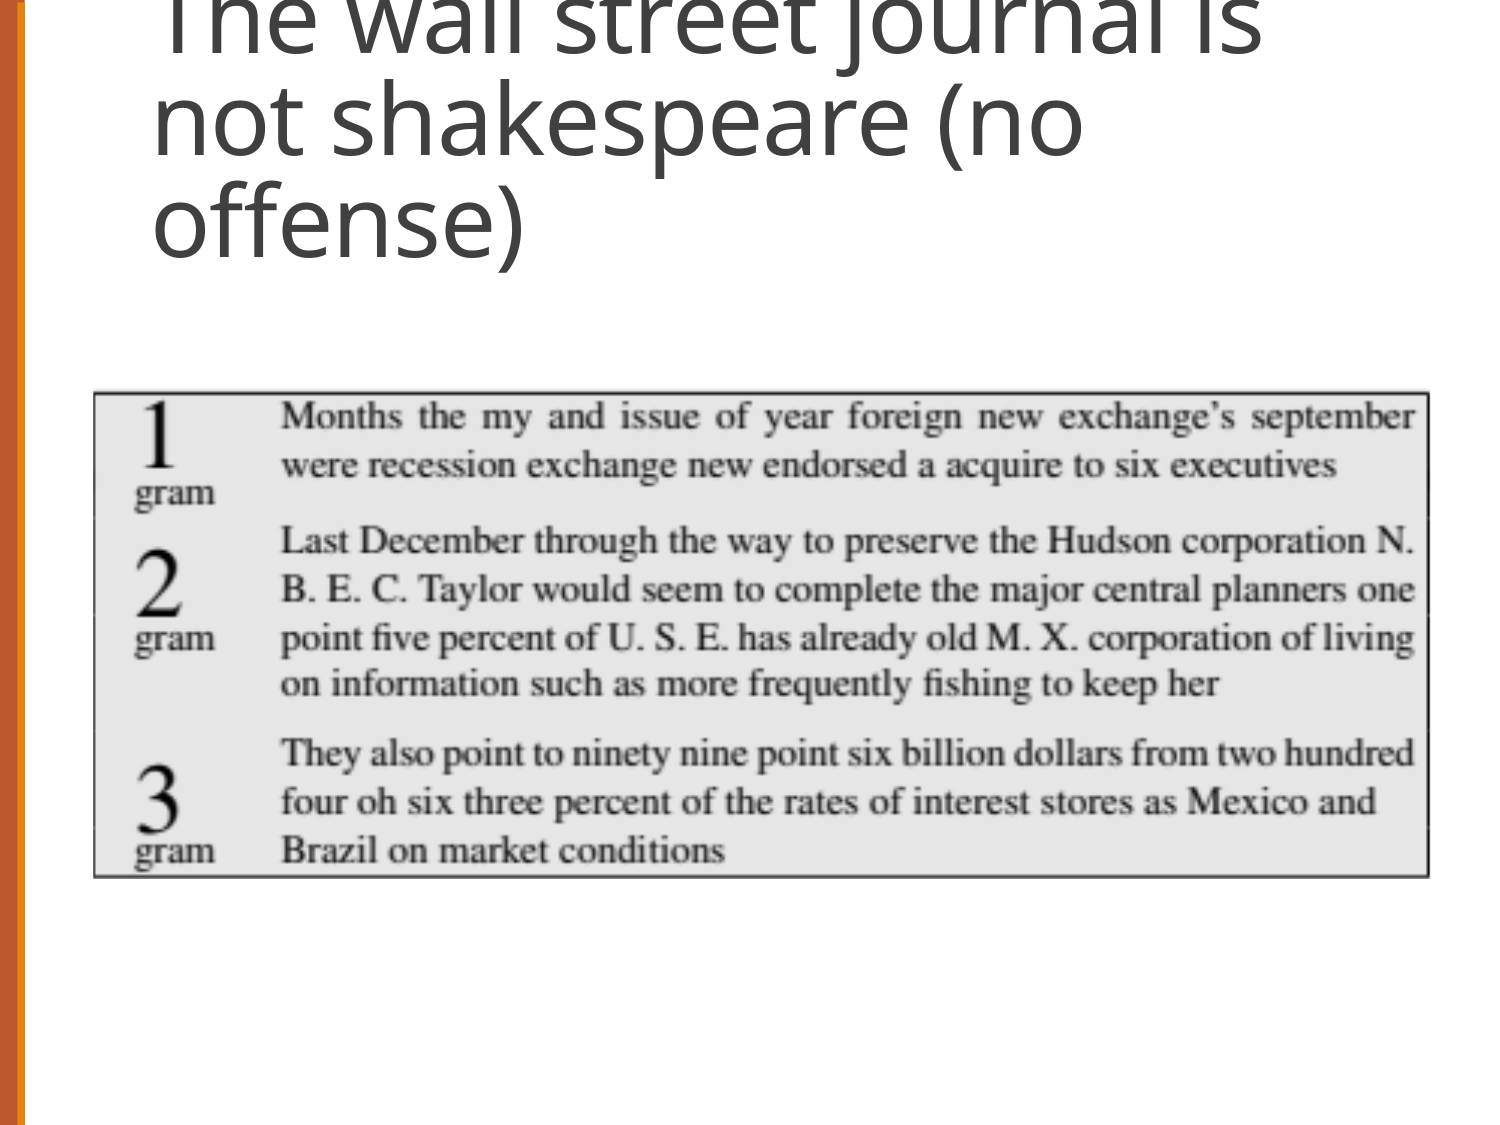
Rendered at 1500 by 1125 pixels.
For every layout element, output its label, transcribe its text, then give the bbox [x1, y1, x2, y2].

picture [92, 386, 1431, 879]
title The wall street journal is not shakespeare (no offense) [135, 47, 1373, 285]
